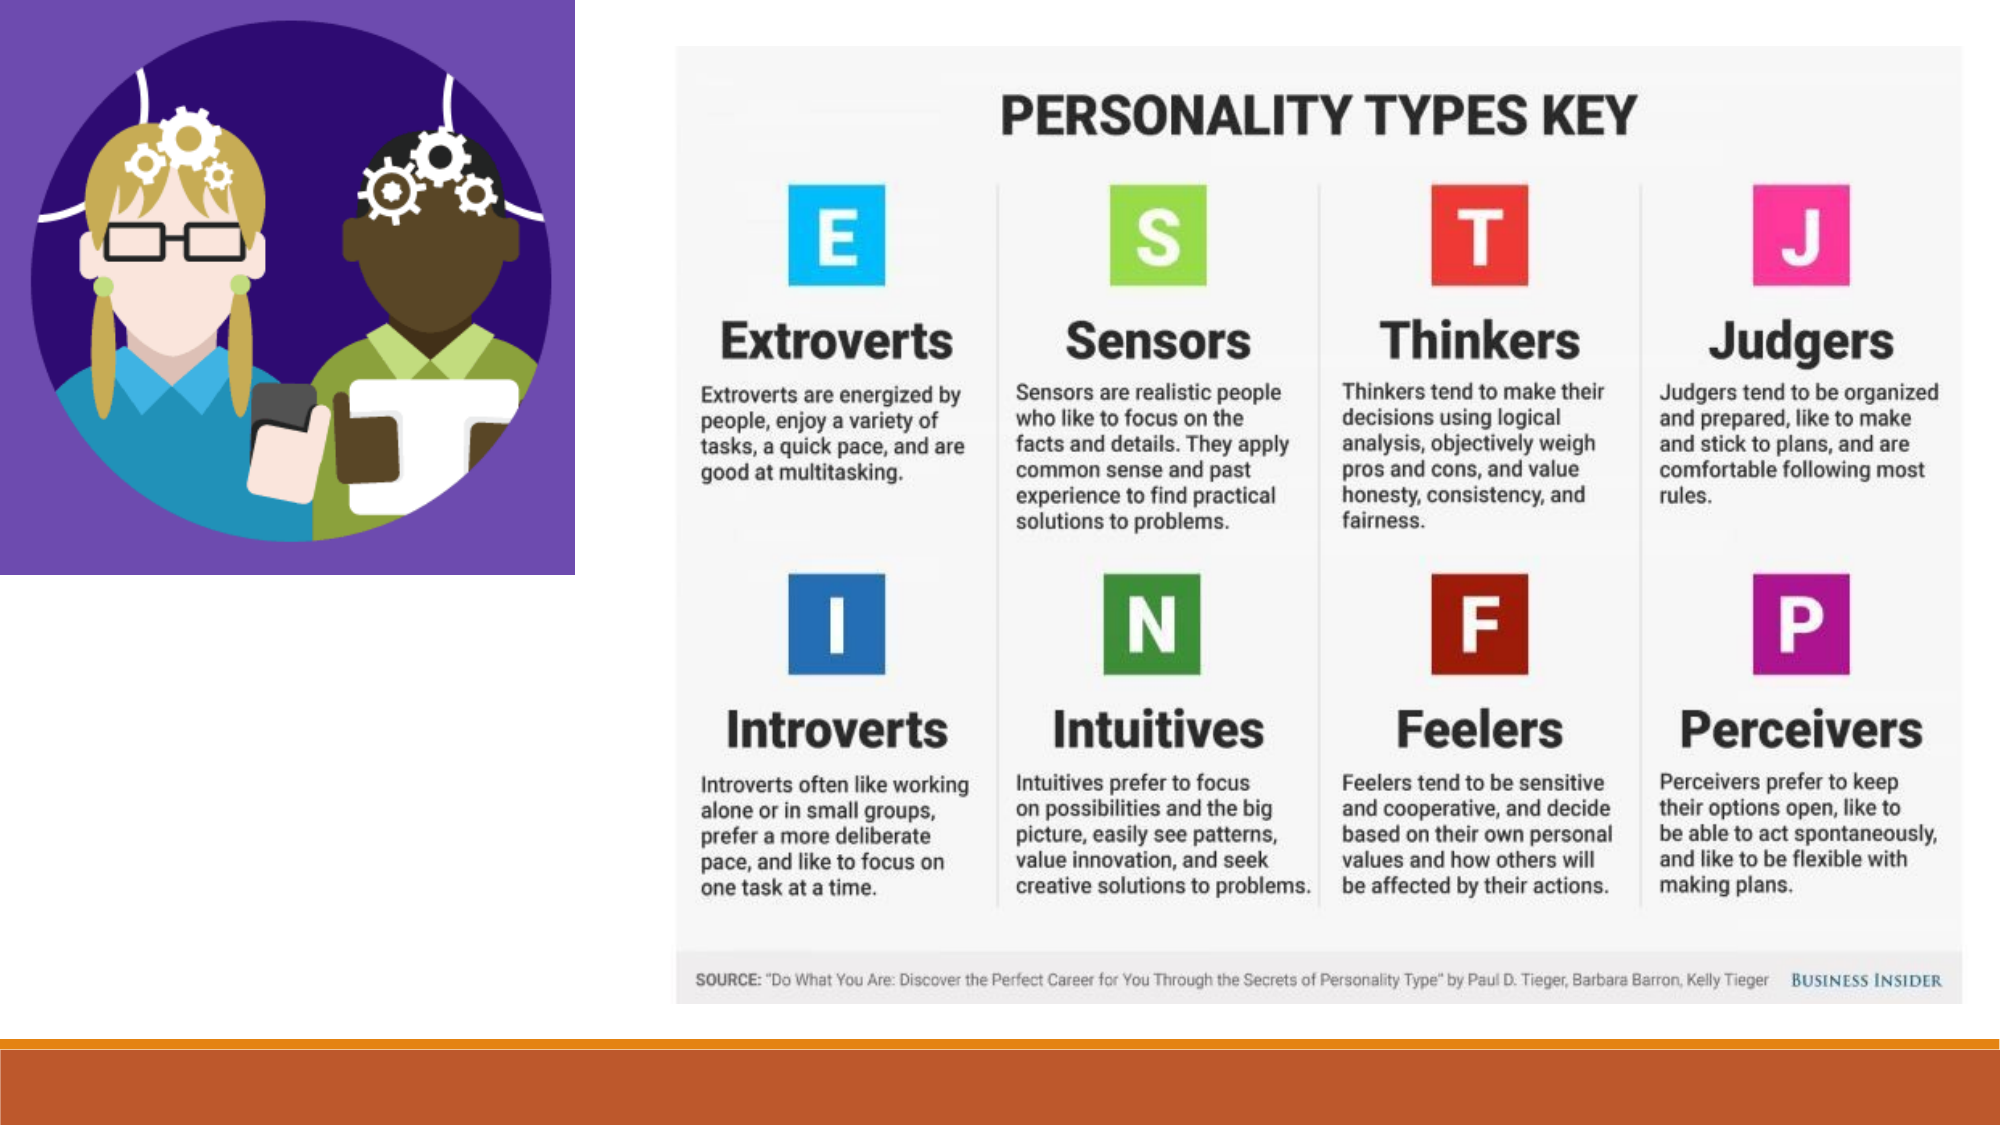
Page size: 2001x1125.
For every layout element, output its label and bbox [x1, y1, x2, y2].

picture [669, 45, 1977, 1005]
picture [0, 0, 576, 576]
